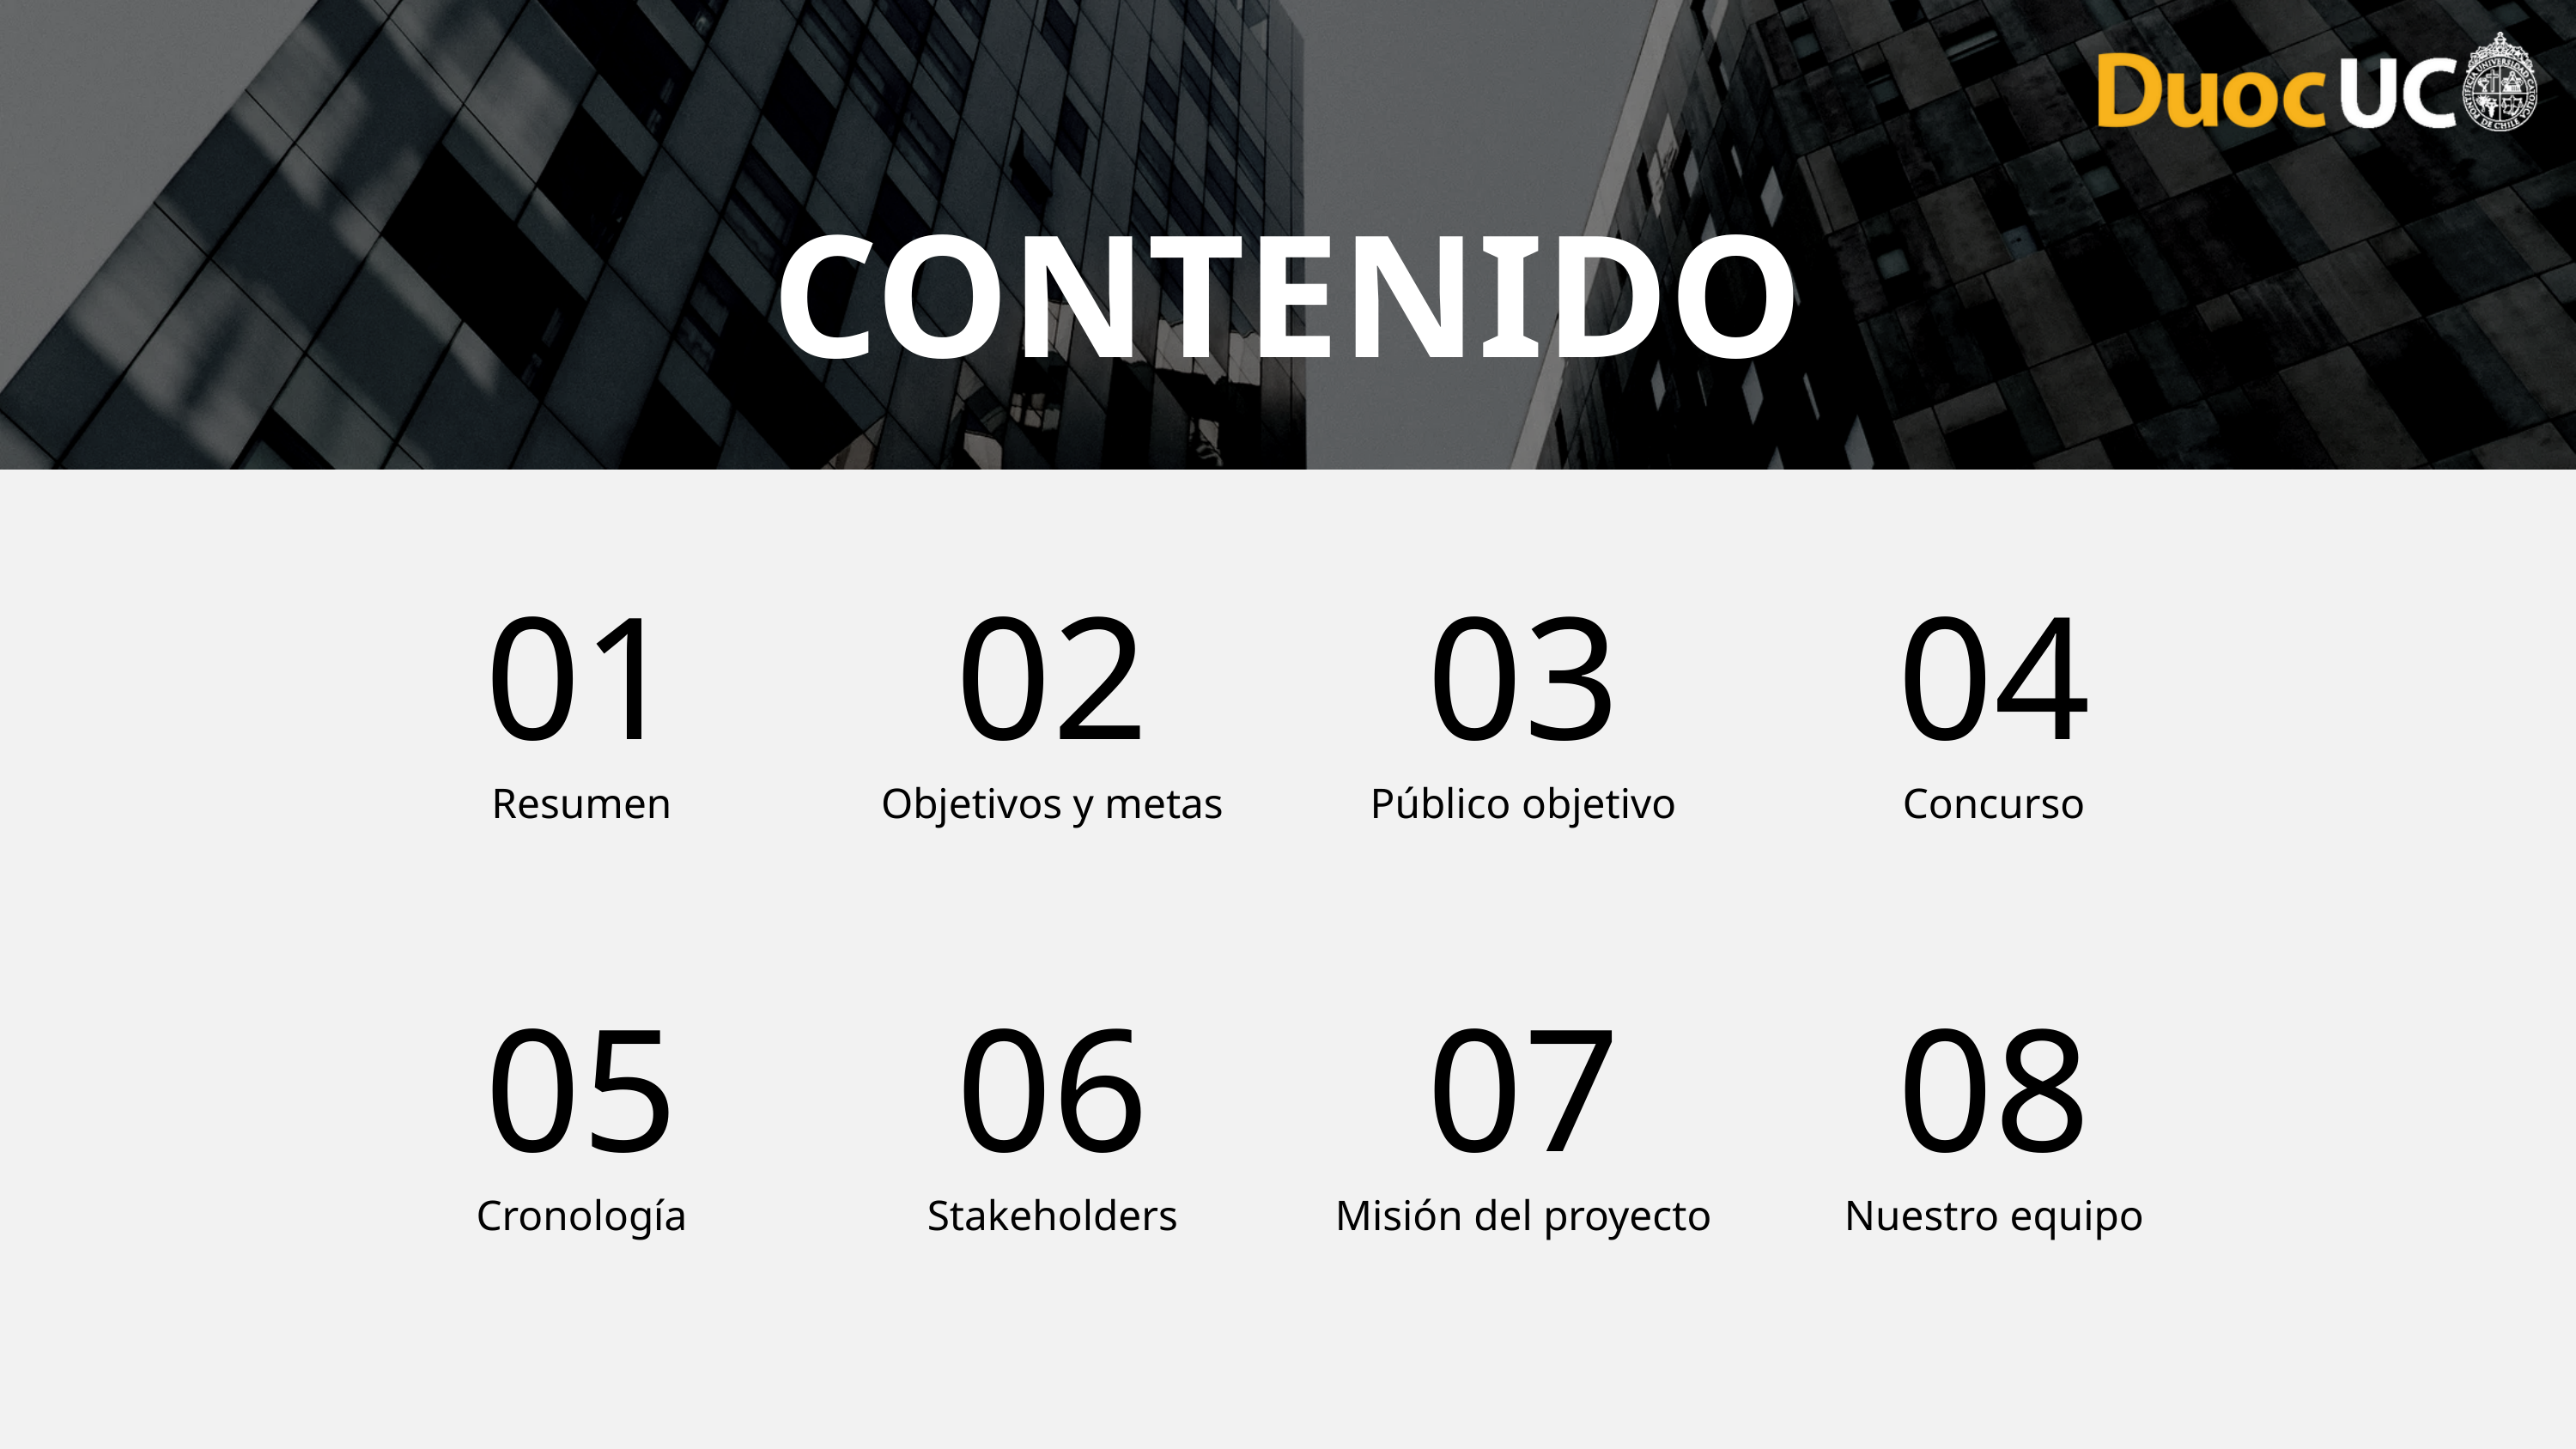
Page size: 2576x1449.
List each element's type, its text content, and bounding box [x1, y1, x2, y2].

text_box [0, 0, 2576, 470]
text_box 06 [933, 982, 1171, 1186]
text_box 01 [463, 570, 701, 774]
text_box Nuestro equipo [1791, 1189, 2197, 1240]
text_box Cronología [379, 1189, 785, 1240]
text_box CONTENIDO [705, 188, 1871, 392]
text_box 03 [1405, 570, 1643, 774]
text_box Objetivos y metas [849, 778, 1255, 828]
text_box 07 [1405, 982, 1643, 1186]
text_box Resumen [379, 778, 785, 828]
text_box Misión del proyecto [1321, 1189, 1727, 1240]
text_box 08 [1875, 982, 2113, 1186]
text_box [2098, 32, 2538, 131]
text_box 04 [1875, 570, 2113, 774]
text_box Stakeholders [849, 1189, 1255, 1240]
text_box 05 [463, 982, 701, 1186]
text_box Público objetivo [1321, 778, 1727, 828]
text_box 02 [933, 570, 1171, 774]
text_box Concurso [1791, 778, 2197, 828]
